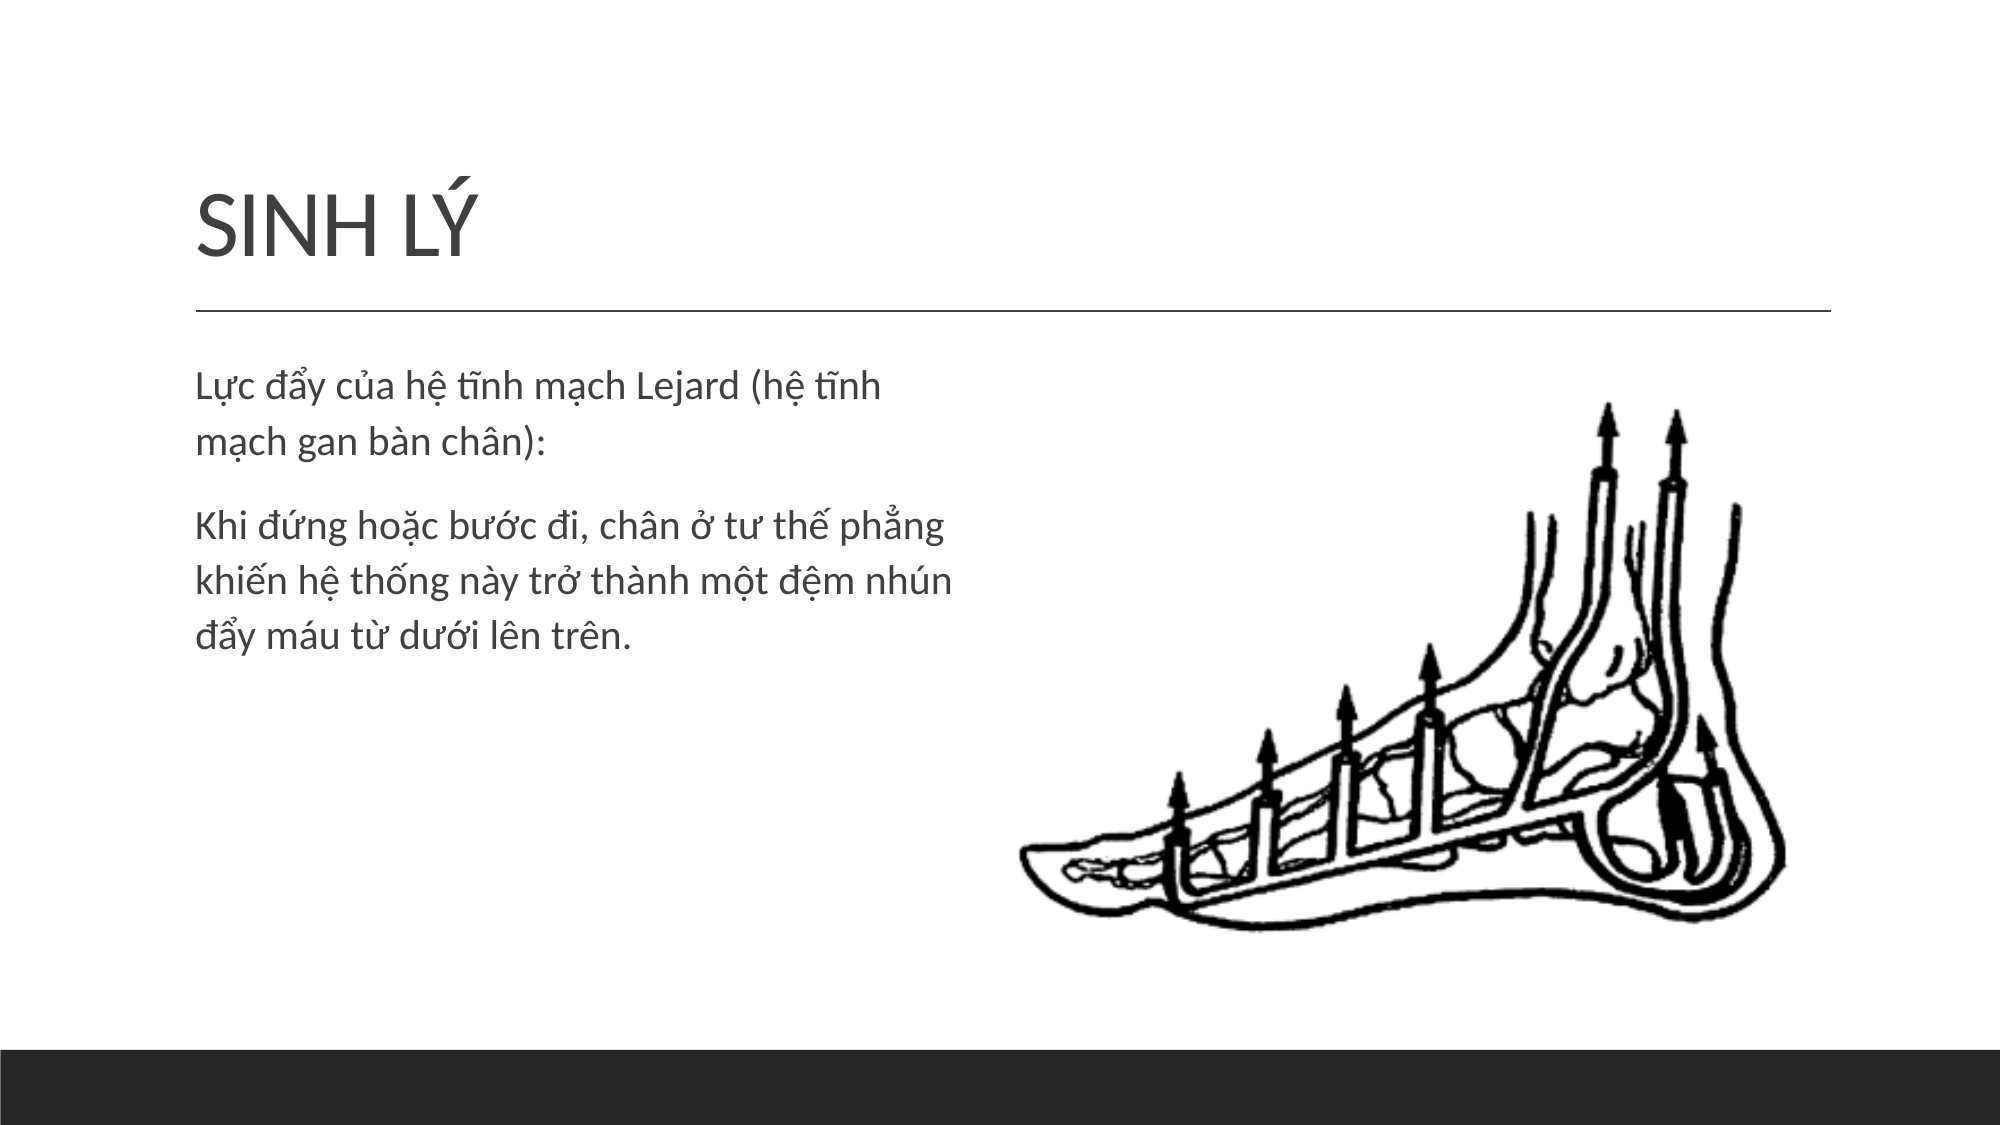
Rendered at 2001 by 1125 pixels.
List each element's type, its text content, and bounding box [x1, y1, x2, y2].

list Lực đẩy của hệ tĩnh mạch Lejard (hệ tĩnh mạch gan bàn chân): Khi đứng hoặc bước đi, chân ở tư thế phẳng khiến hệ thống này trở thành một đệm nhún đẩy máu từ dưới lên trên. [180, 345, 963, 963]
picture [990, 391, 1821, 964]
title SINH LÝ [180, 47, 1830, 285]
